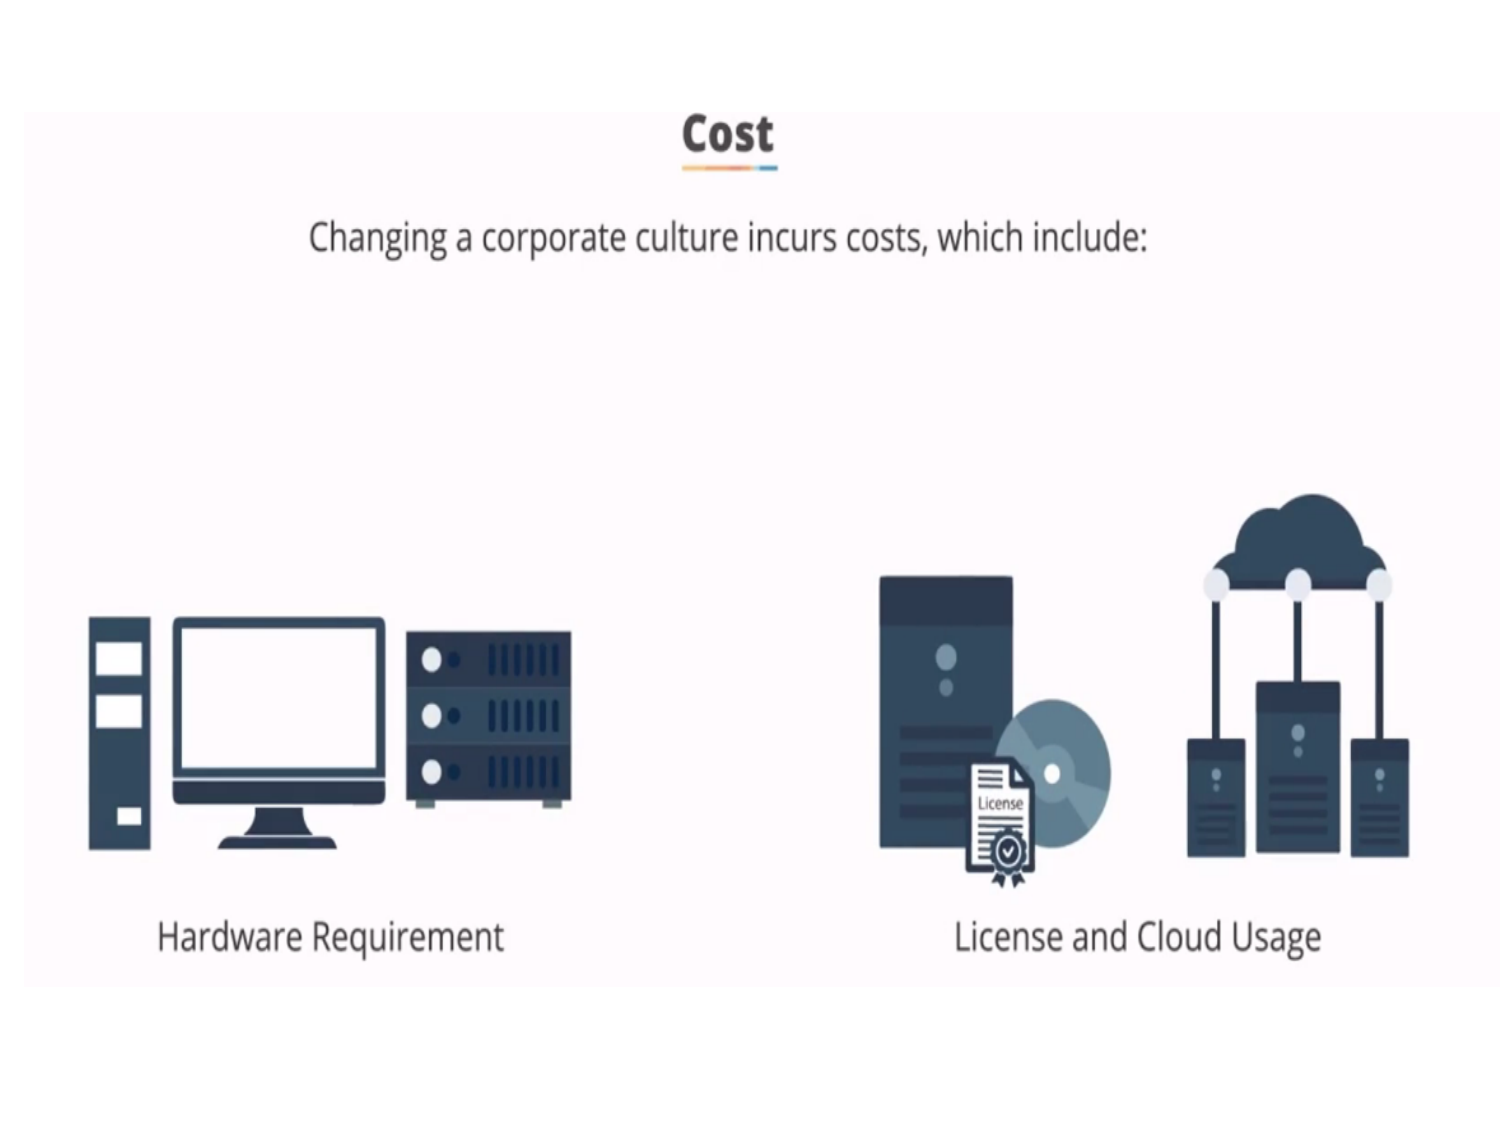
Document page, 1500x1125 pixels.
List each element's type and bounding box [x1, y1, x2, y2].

picture [24, 112, 1500, 987]
